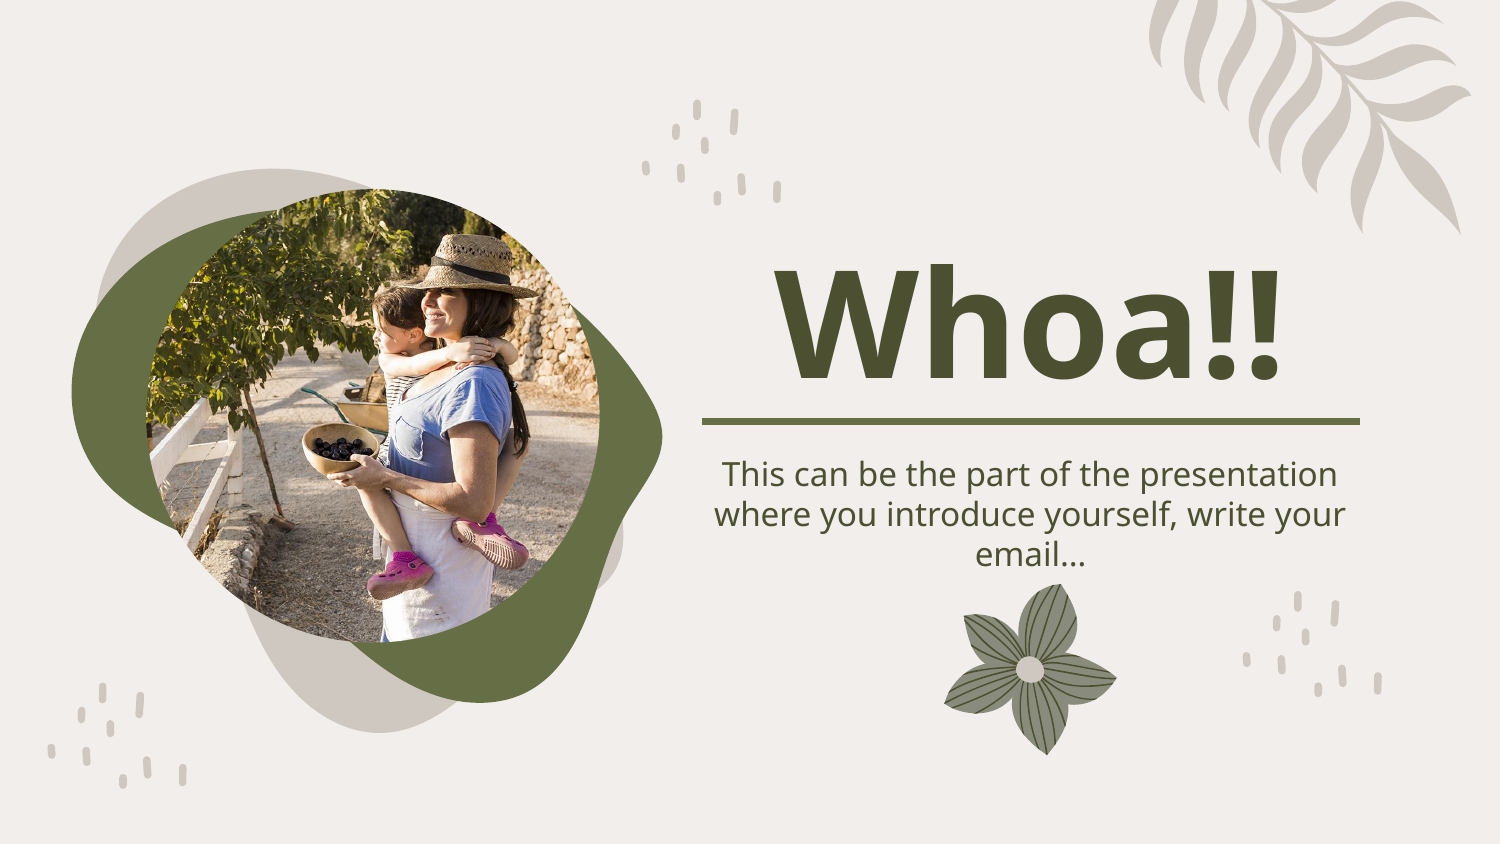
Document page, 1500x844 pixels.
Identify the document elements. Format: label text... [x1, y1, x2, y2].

title Whoa!! [719, 252, 1382, 424]
subtitle This can be the part of the presentation where you introduce yourself, write your email… [719, 438, 1382, 561]
picture [145, 188, 600, 643]
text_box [641, 99, 782, 206]
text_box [1242, 590, 1383, 698]
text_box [0, 59, 715, 795]
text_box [944, 583, 1118, 756]
